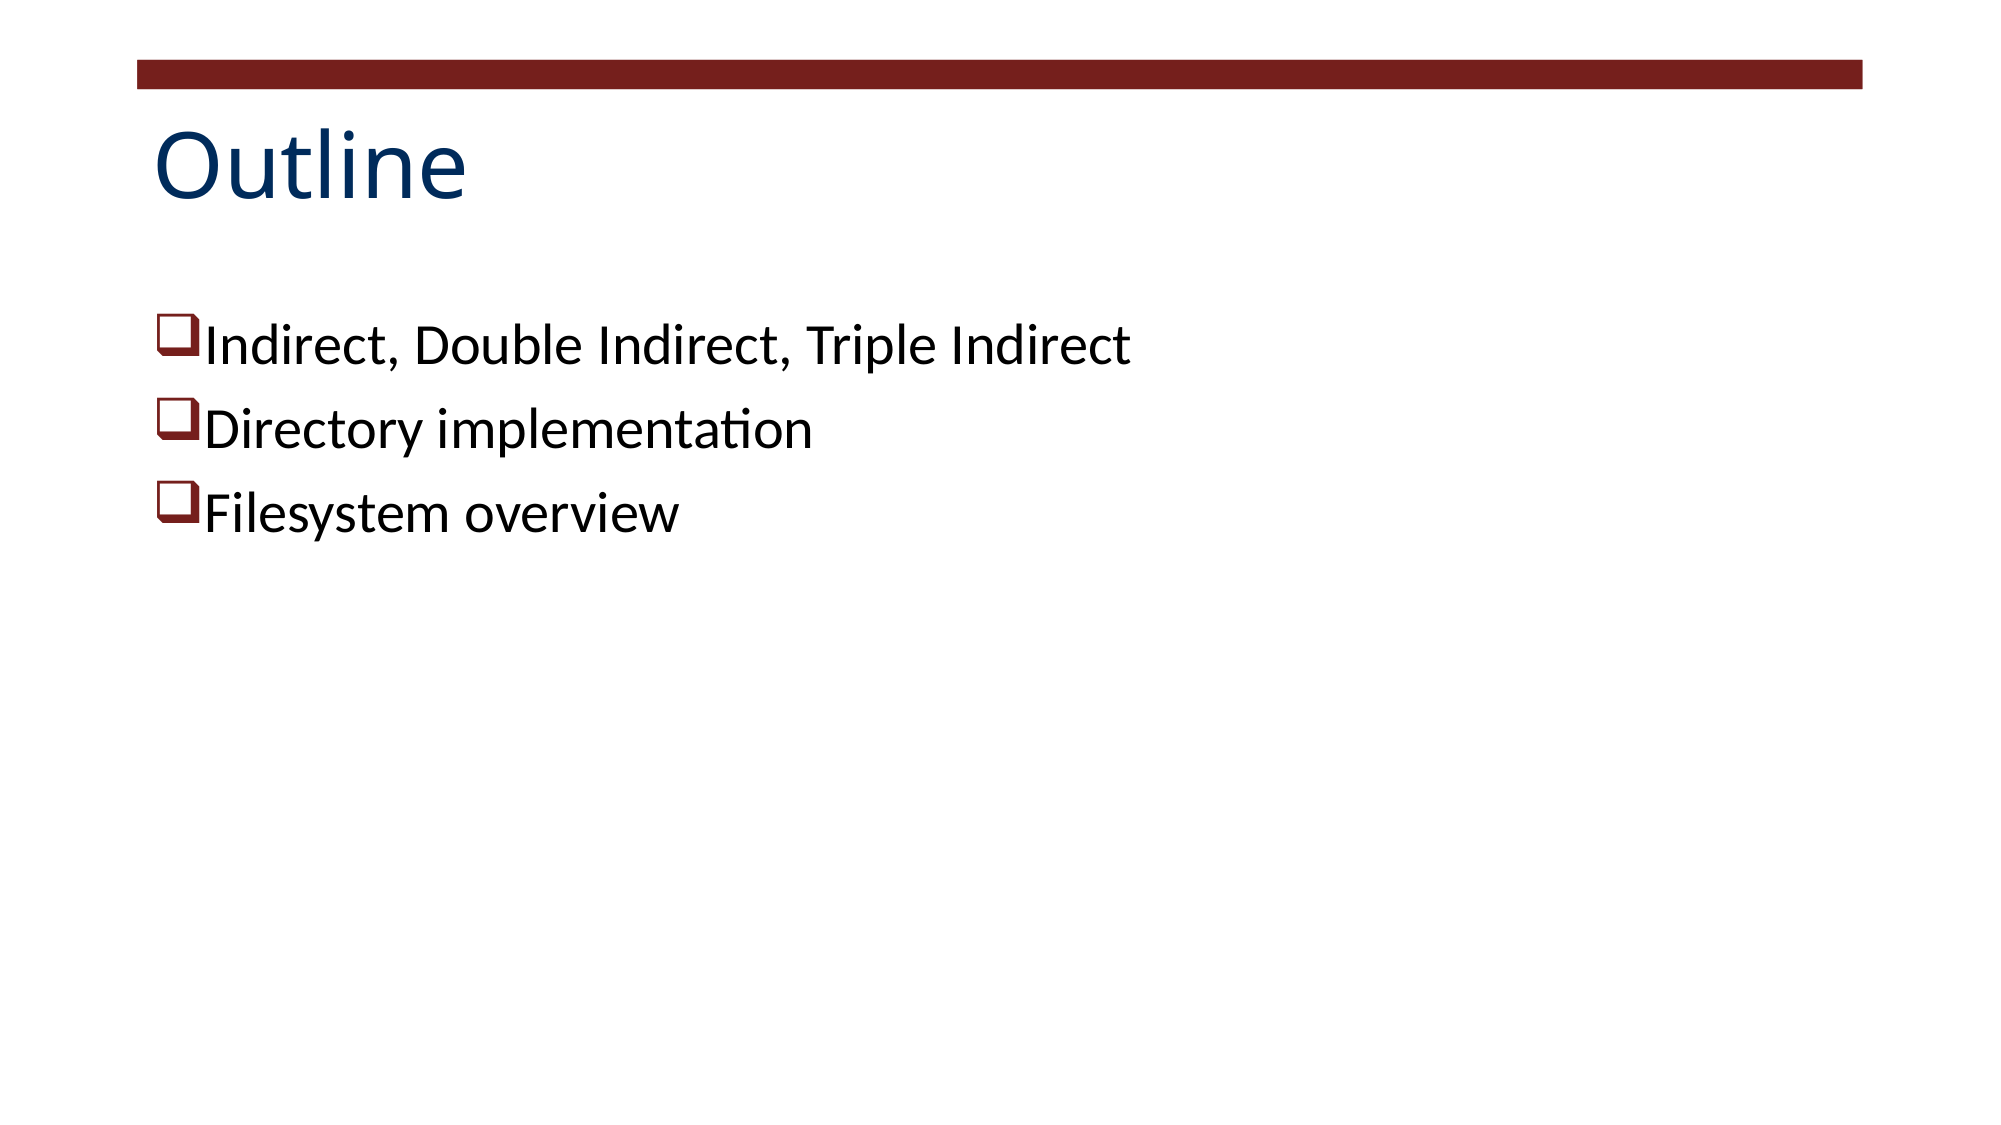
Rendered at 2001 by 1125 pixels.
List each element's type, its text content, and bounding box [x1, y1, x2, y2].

list Indirect, Double Indirect, Triple Indirect Directory implementation Filesystem overview [137, 299, 1863, 1103]
title Outline [137, 59, 1863, 278]
